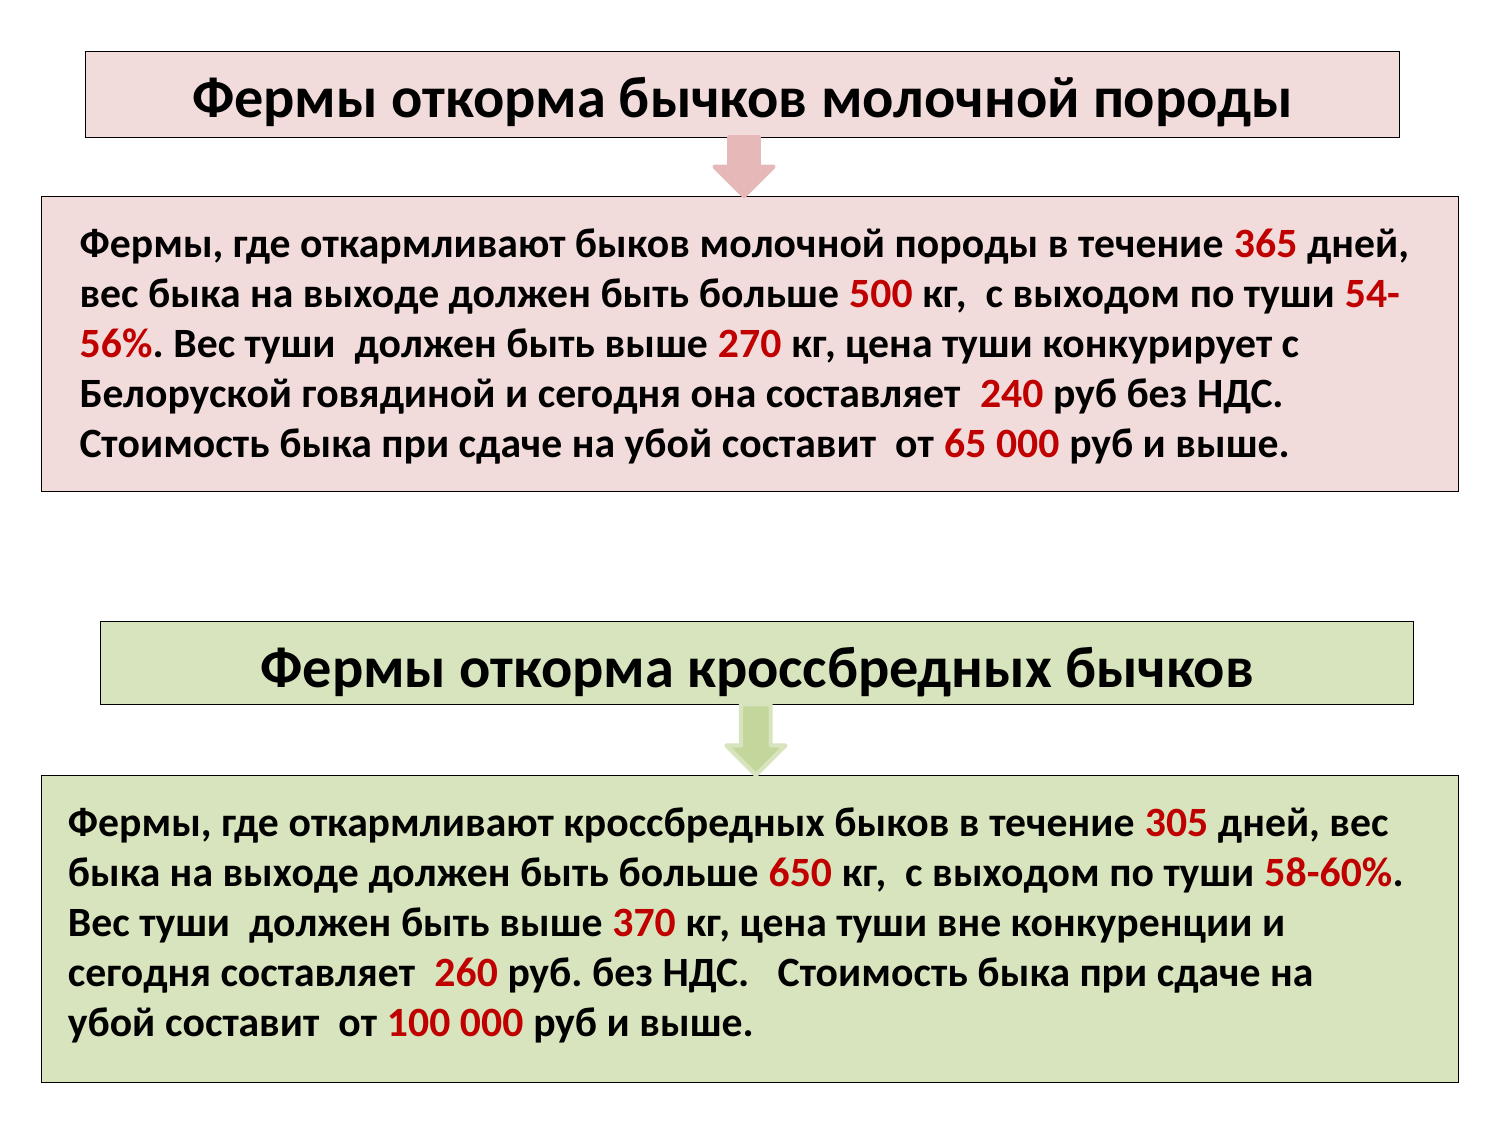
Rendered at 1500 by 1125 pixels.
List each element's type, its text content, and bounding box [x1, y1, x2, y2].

text_box [41, 196, 1459, 492]
text_box [724, 702, 788, 778]
text_box Фермы, где откармливают быков молочной породы в течение 365 дней, вес быка на выходе должен быть больше 500 кг, с выходом по туши 54-56%. Вес туши должен быть выше 270 кг, цена туши конкурирует с Белоруской говядиной и сегодня она составляет 240 руб без НДС. Стоимость быка при сдаче на убой составит от 65 000 руб и выше. [64, 208, 1436, 473]
text_box [41, 775, 1459, 1083]
text_box Фермы откорма бычков молочной породы [85, 51, 1400, 138]
text_box Фермы, где откармливают кроссбредных быков в течение 305 дней, вес быка на выходе должен быть больше 650 кг, с выходом по туши 58-60%. Вес туши должен быть выше 370 кг, цена туши вне конкуренции и сегодня составляет 260 руб. без НДС. Стоимость быка при сдаче на убой составит от 100 000 руб и выше. [53, 786, 1424, 1052]
text_box Фермы откорма кроссбредных бычков [100, 621, 1414, 705]
text_box [712, 135, 776, 199]
